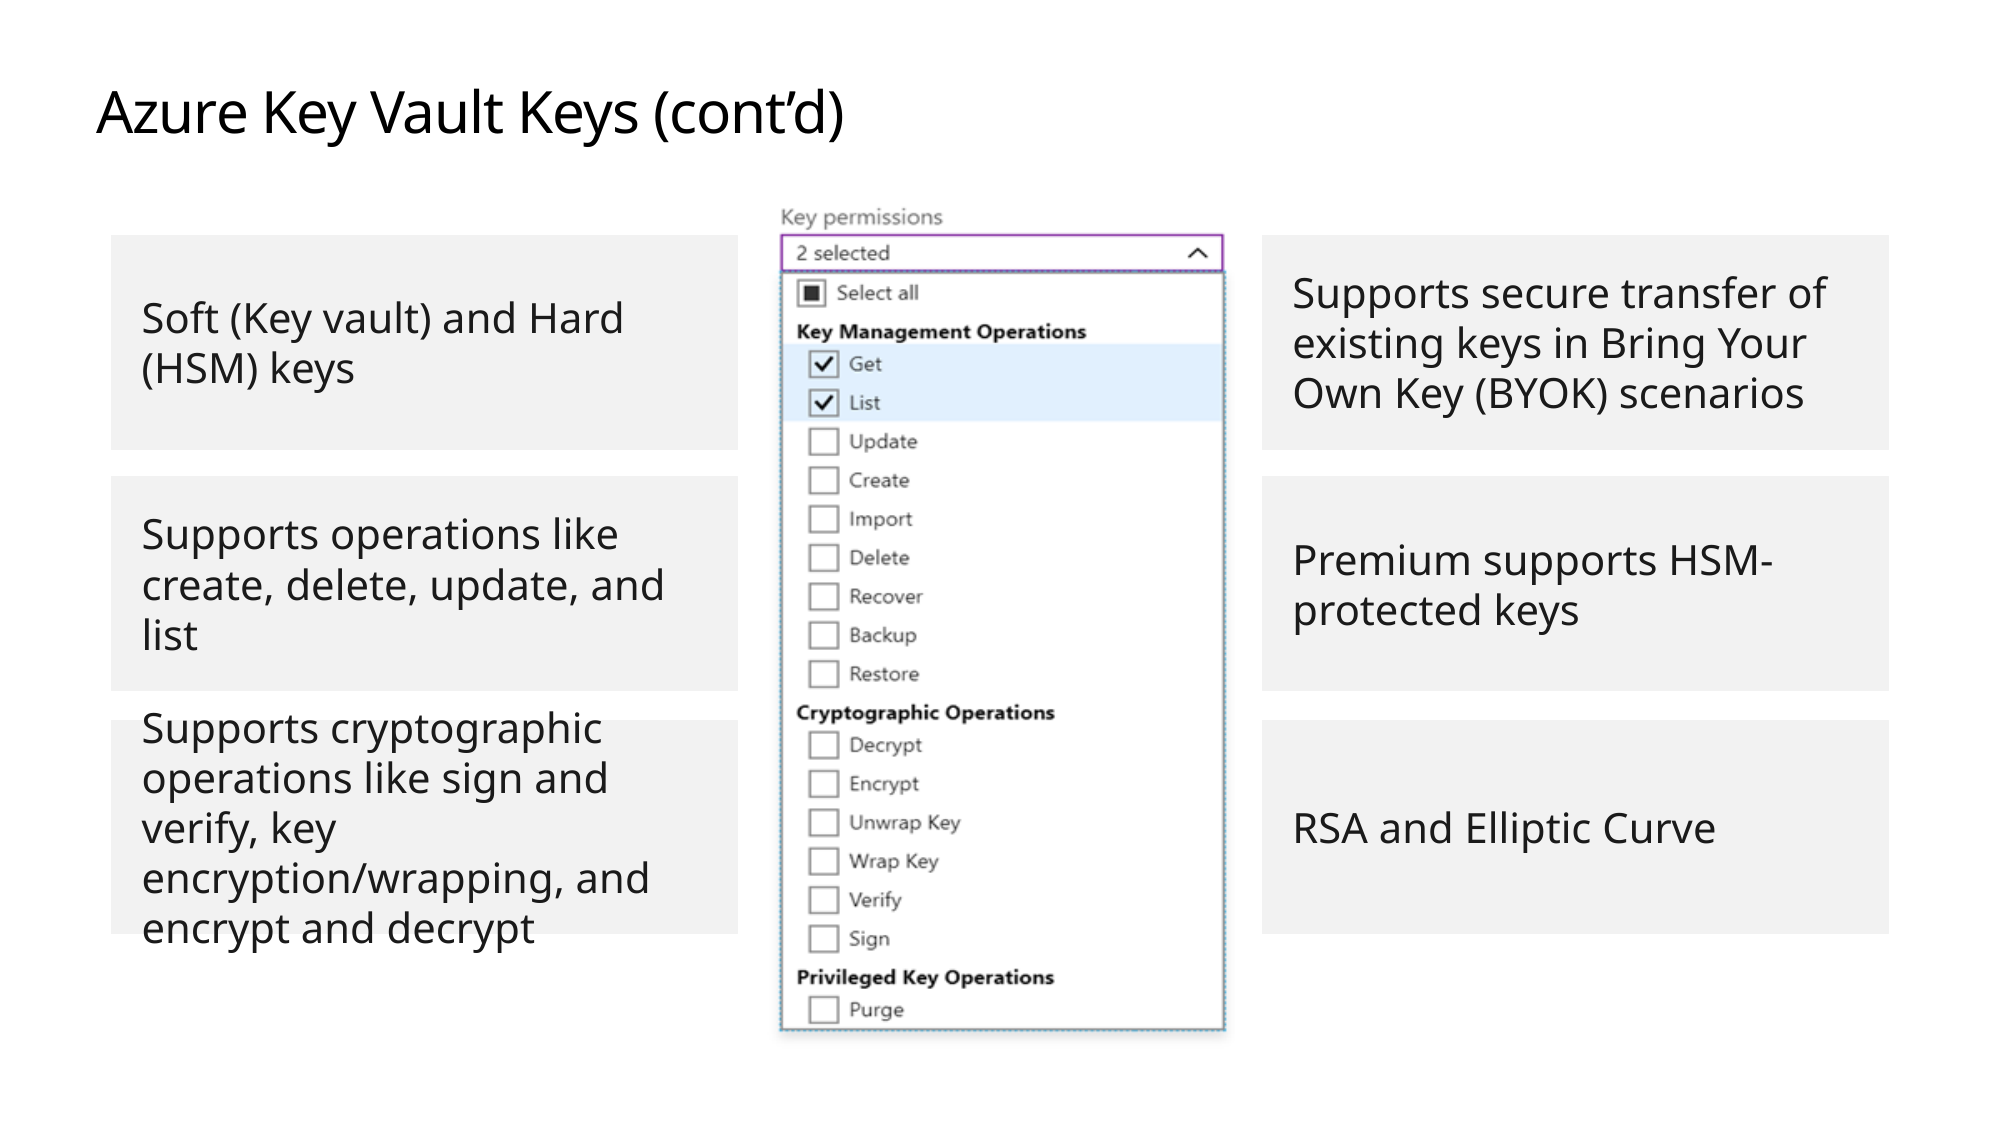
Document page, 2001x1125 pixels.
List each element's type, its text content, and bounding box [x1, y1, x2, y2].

text_box Supports secure transfer of existing keys in Bring Your Own Key (BYOK) scenarios [1262, 235, 1889, 450]
text_box Supports cryptographic operations like sign and verify, key encryption/wrapping, and encrypt and decrypt [111, 720, 738, 934]
text_box Premium supports HSM-protected keys [1262, 476, 1889, 691]
text_box Supports operations like create, delete, update, and list [111, 476, 738, 691]
title Azure Key Vault Keys (cont’d) [96, 75, 1904, 146]
text_box RSA and Elliptic Curve [1262, 720, 1889, 934]
picture [765, 201, 1235, 1051]
text_box Soft (Key vault) and Hard (HSM) keys [111, 235, 738, 450]
